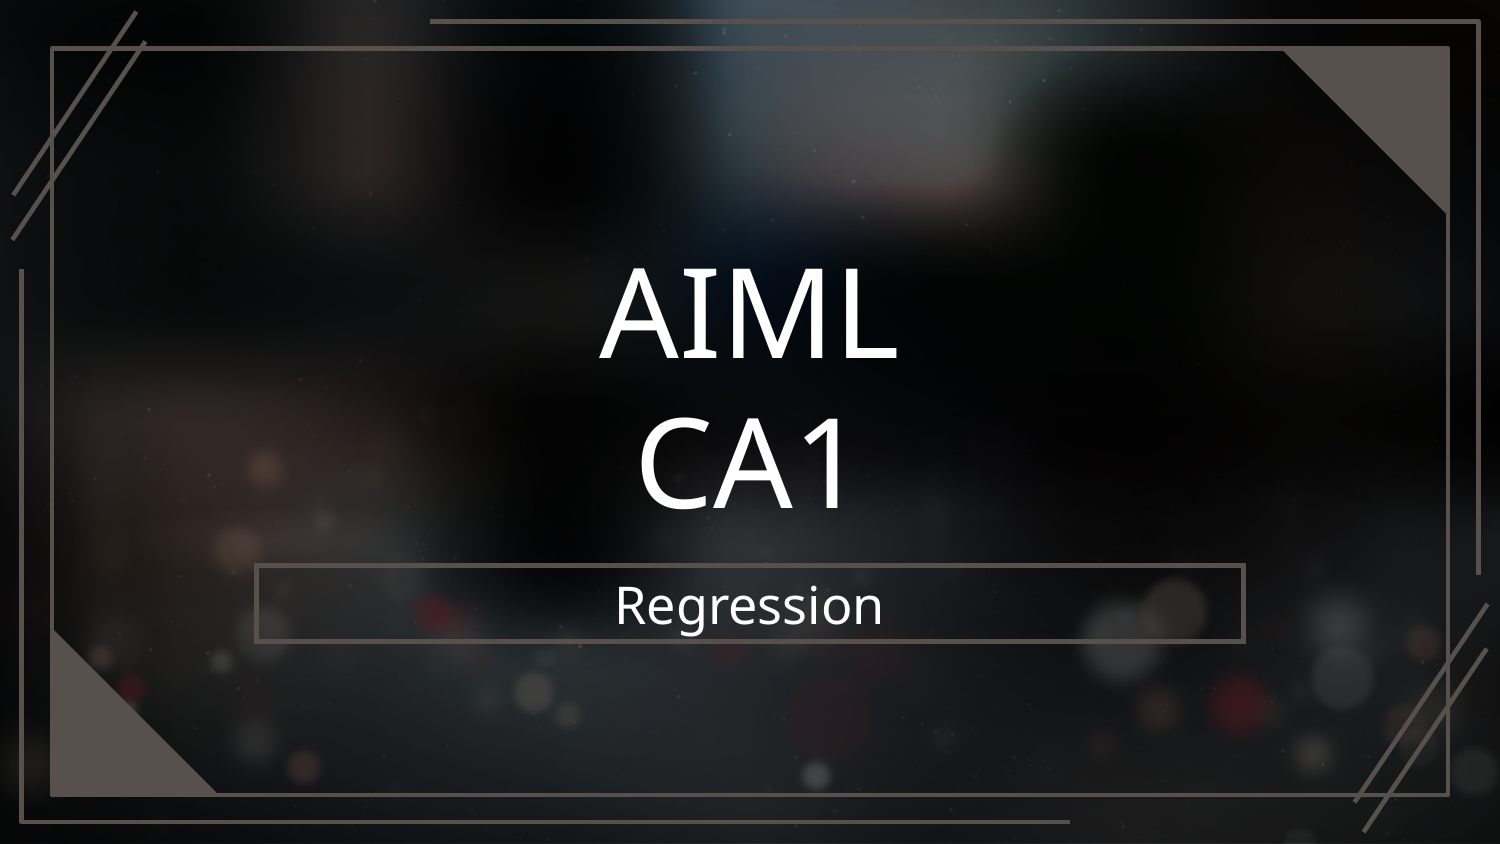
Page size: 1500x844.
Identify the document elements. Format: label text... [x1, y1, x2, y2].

picture [0, 0, 1500, 844]
subtitle Regression [254, 563, 1246, 644]
title AIML CA1 [256, 202, 1244, 549]
